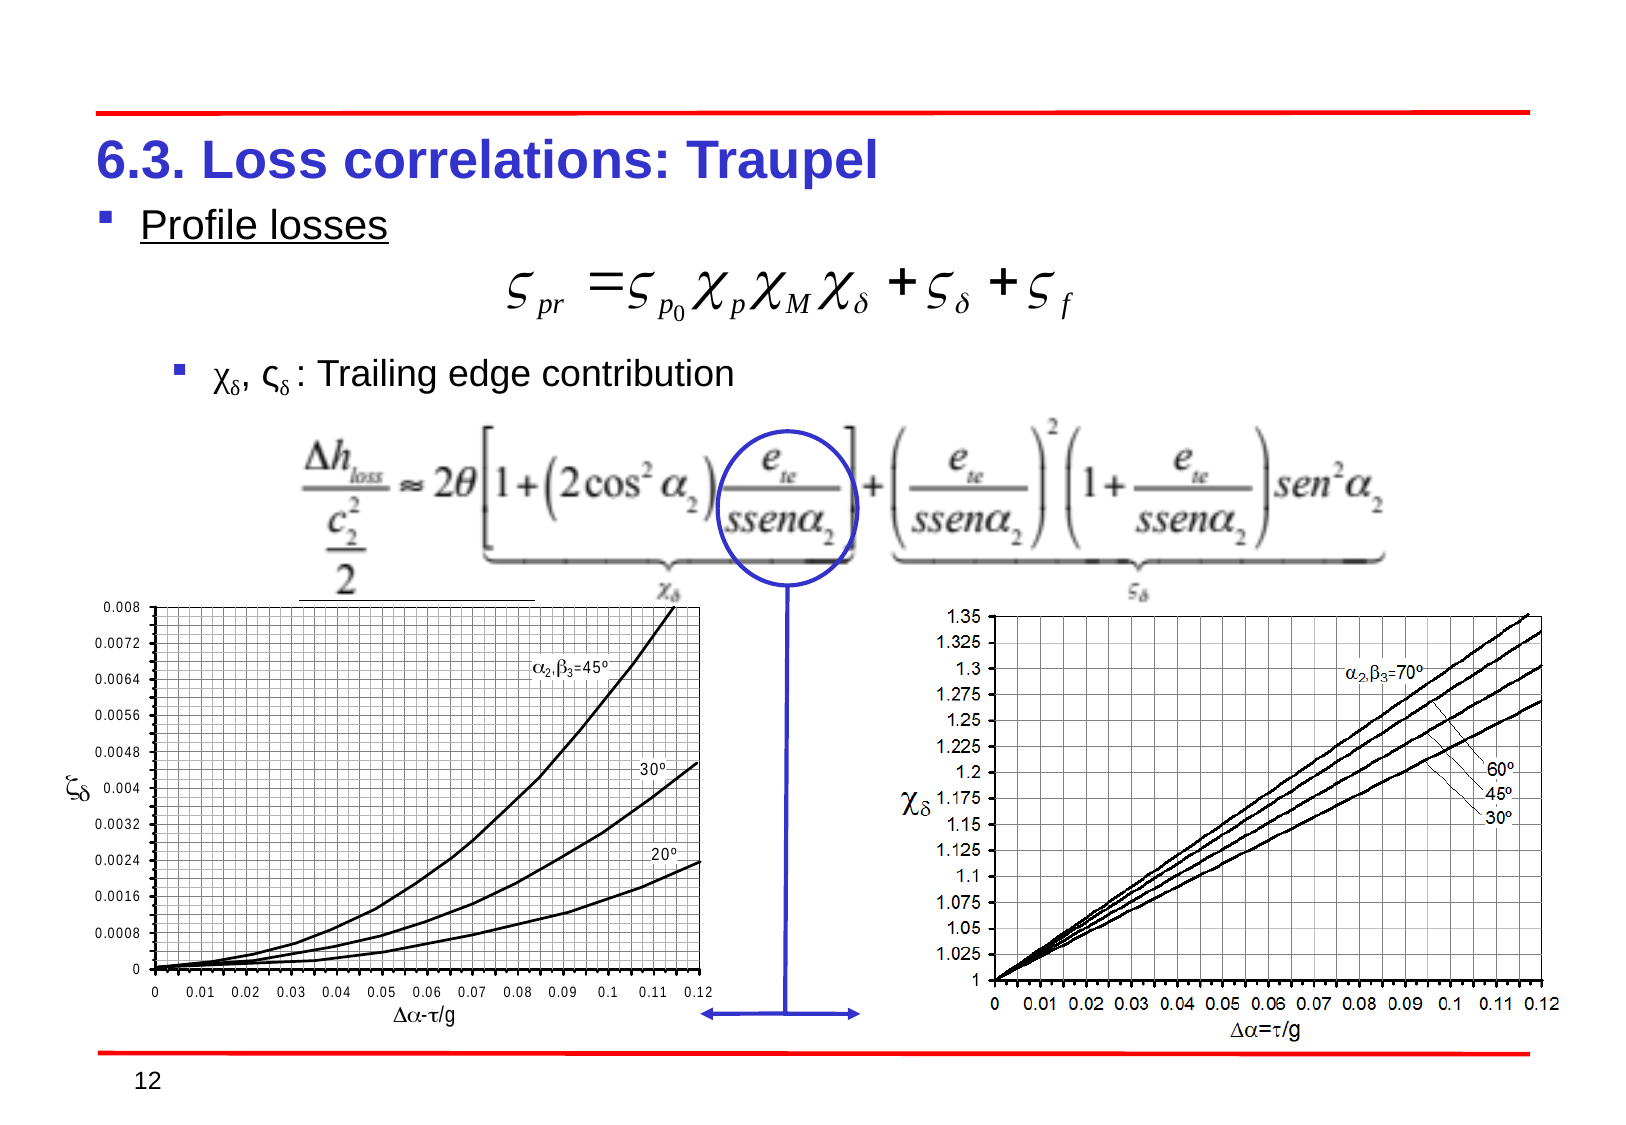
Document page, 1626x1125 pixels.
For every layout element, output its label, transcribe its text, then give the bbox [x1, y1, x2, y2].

text_box 6.3. Loss correlations: Traupel Profile losses χδ, ςδ : Trailing edge contribution [81, 117, 1544, 604]
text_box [498, 242, 1088, 332]
picture [64, 600, 715, 1029]
picture [899, 605, 1560, 1043]
slide_number 12 [91, 1056, 178, 1107]
text_box 6.3. Loss correlations: Traupel Profile losses χδ, ςδ : Trailing edge contribution [81, 615, 1544, 1056]
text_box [295, 407, 1392, 606]
text_box [783, 1007, 861, 1021]
